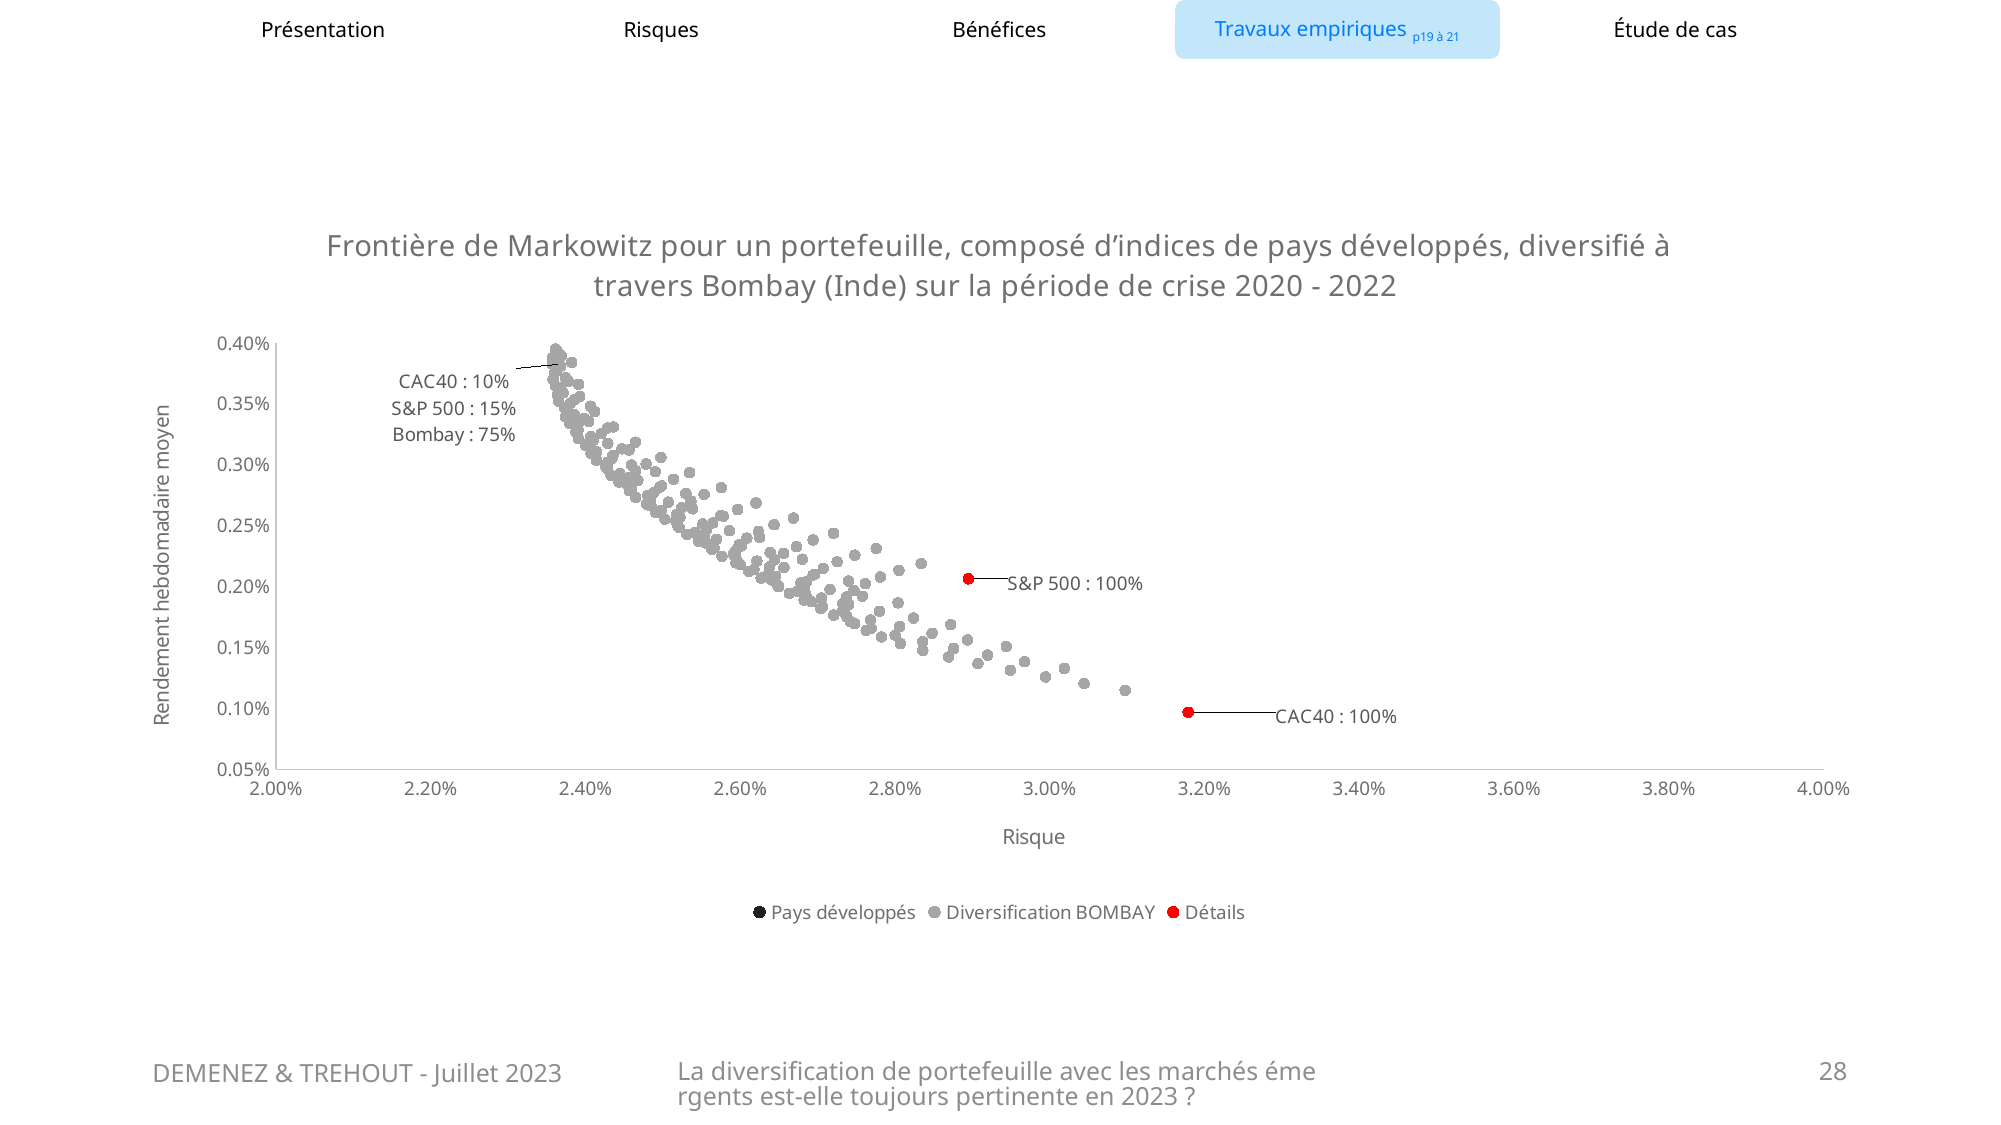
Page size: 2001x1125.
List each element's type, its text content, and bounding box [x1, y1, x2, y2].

chart [114, 193, 1886, 932]
slide_number 28 [1412, 1042, 1863, 1103]
slide_number DEMENEZ & TREHOUT - Juillet 2023 [137, 1042, 625, 1103]
footer La diversification de portefeuille avec les marchés émergents est-elle toujours pertinente en 2023 ? [662, 1042, 1338, 1103]
